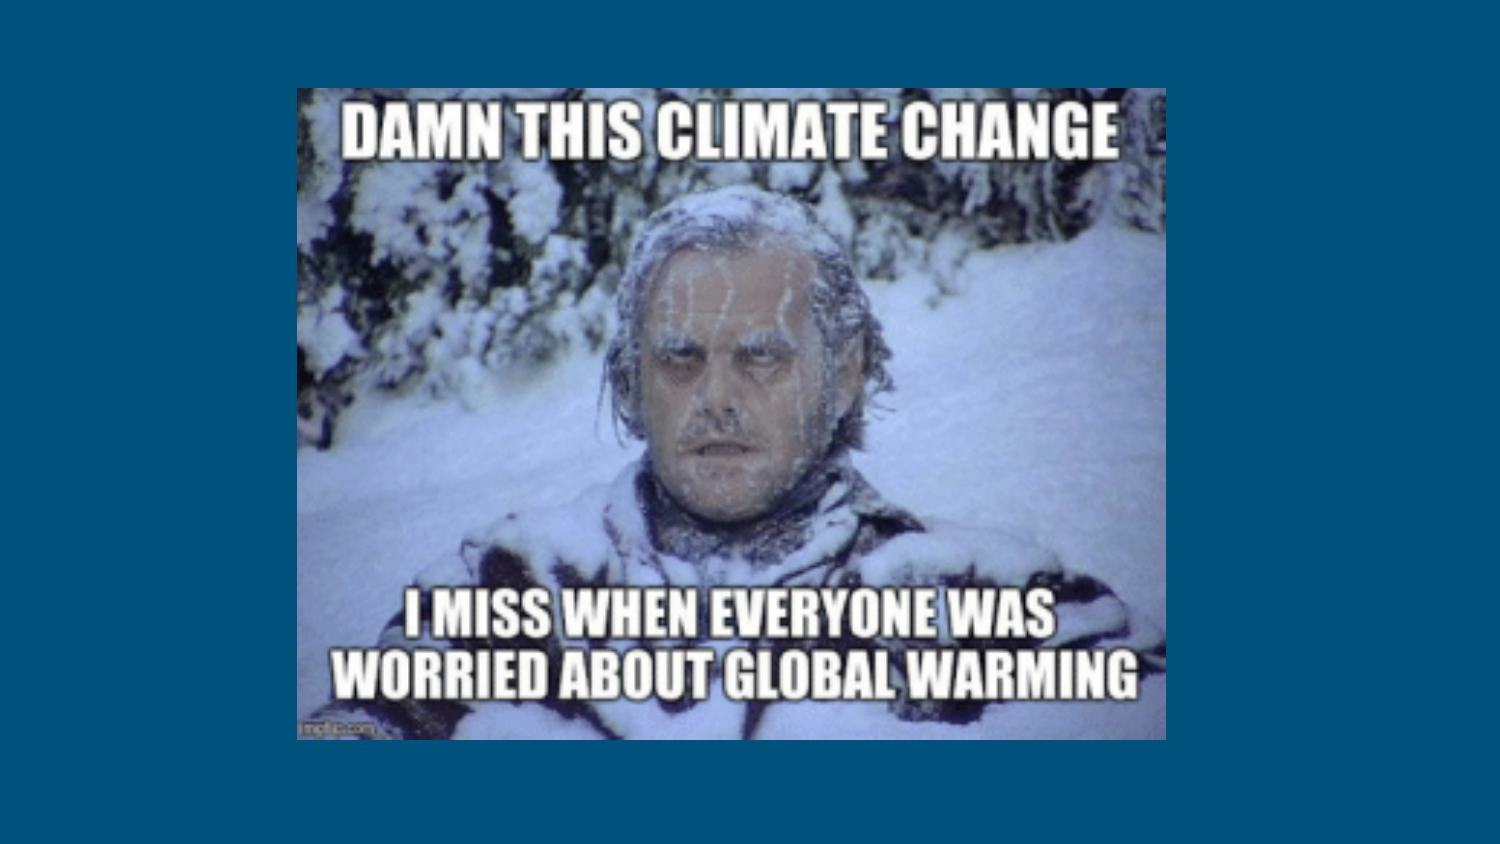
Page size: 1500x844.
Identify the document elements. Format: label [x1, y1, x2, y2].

picture [298, 89, 1165, 739]
